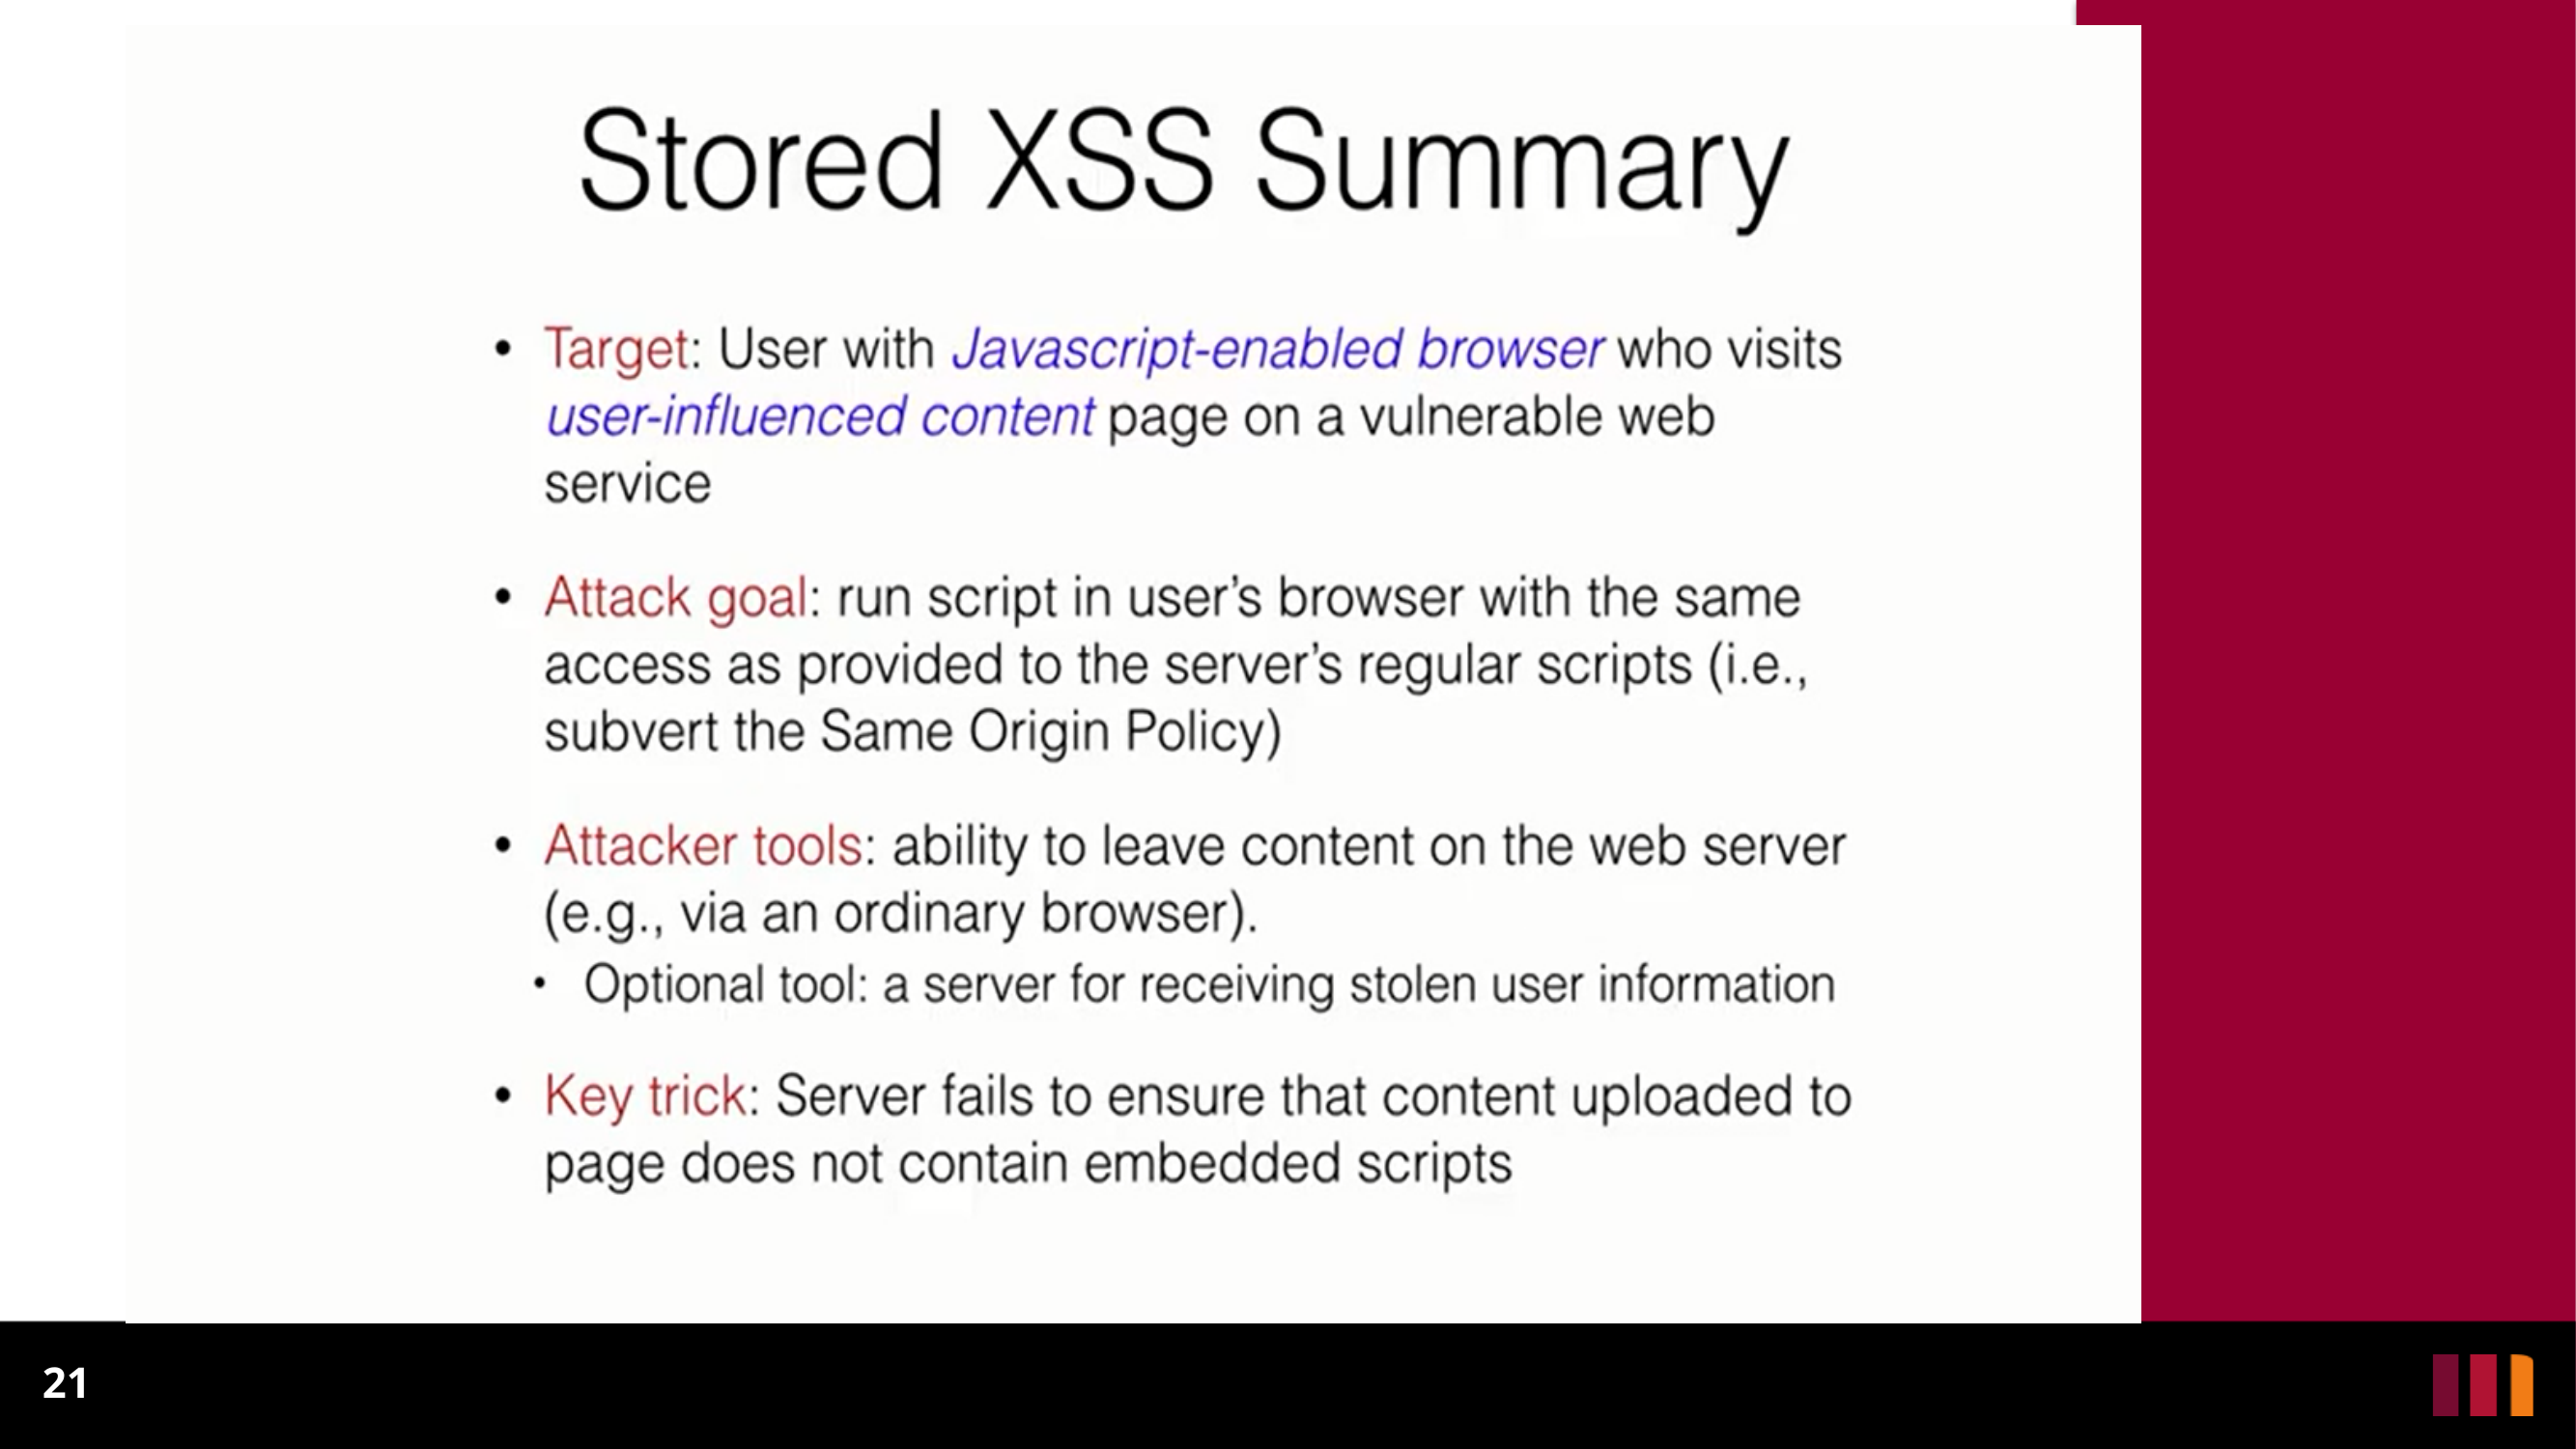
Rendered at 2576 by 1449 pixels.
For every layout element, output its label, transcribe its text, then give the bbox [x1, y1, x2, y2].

slide_number 21 [42, 1346, 127, 1424]
picture [126, 24, 2141, 1323]
